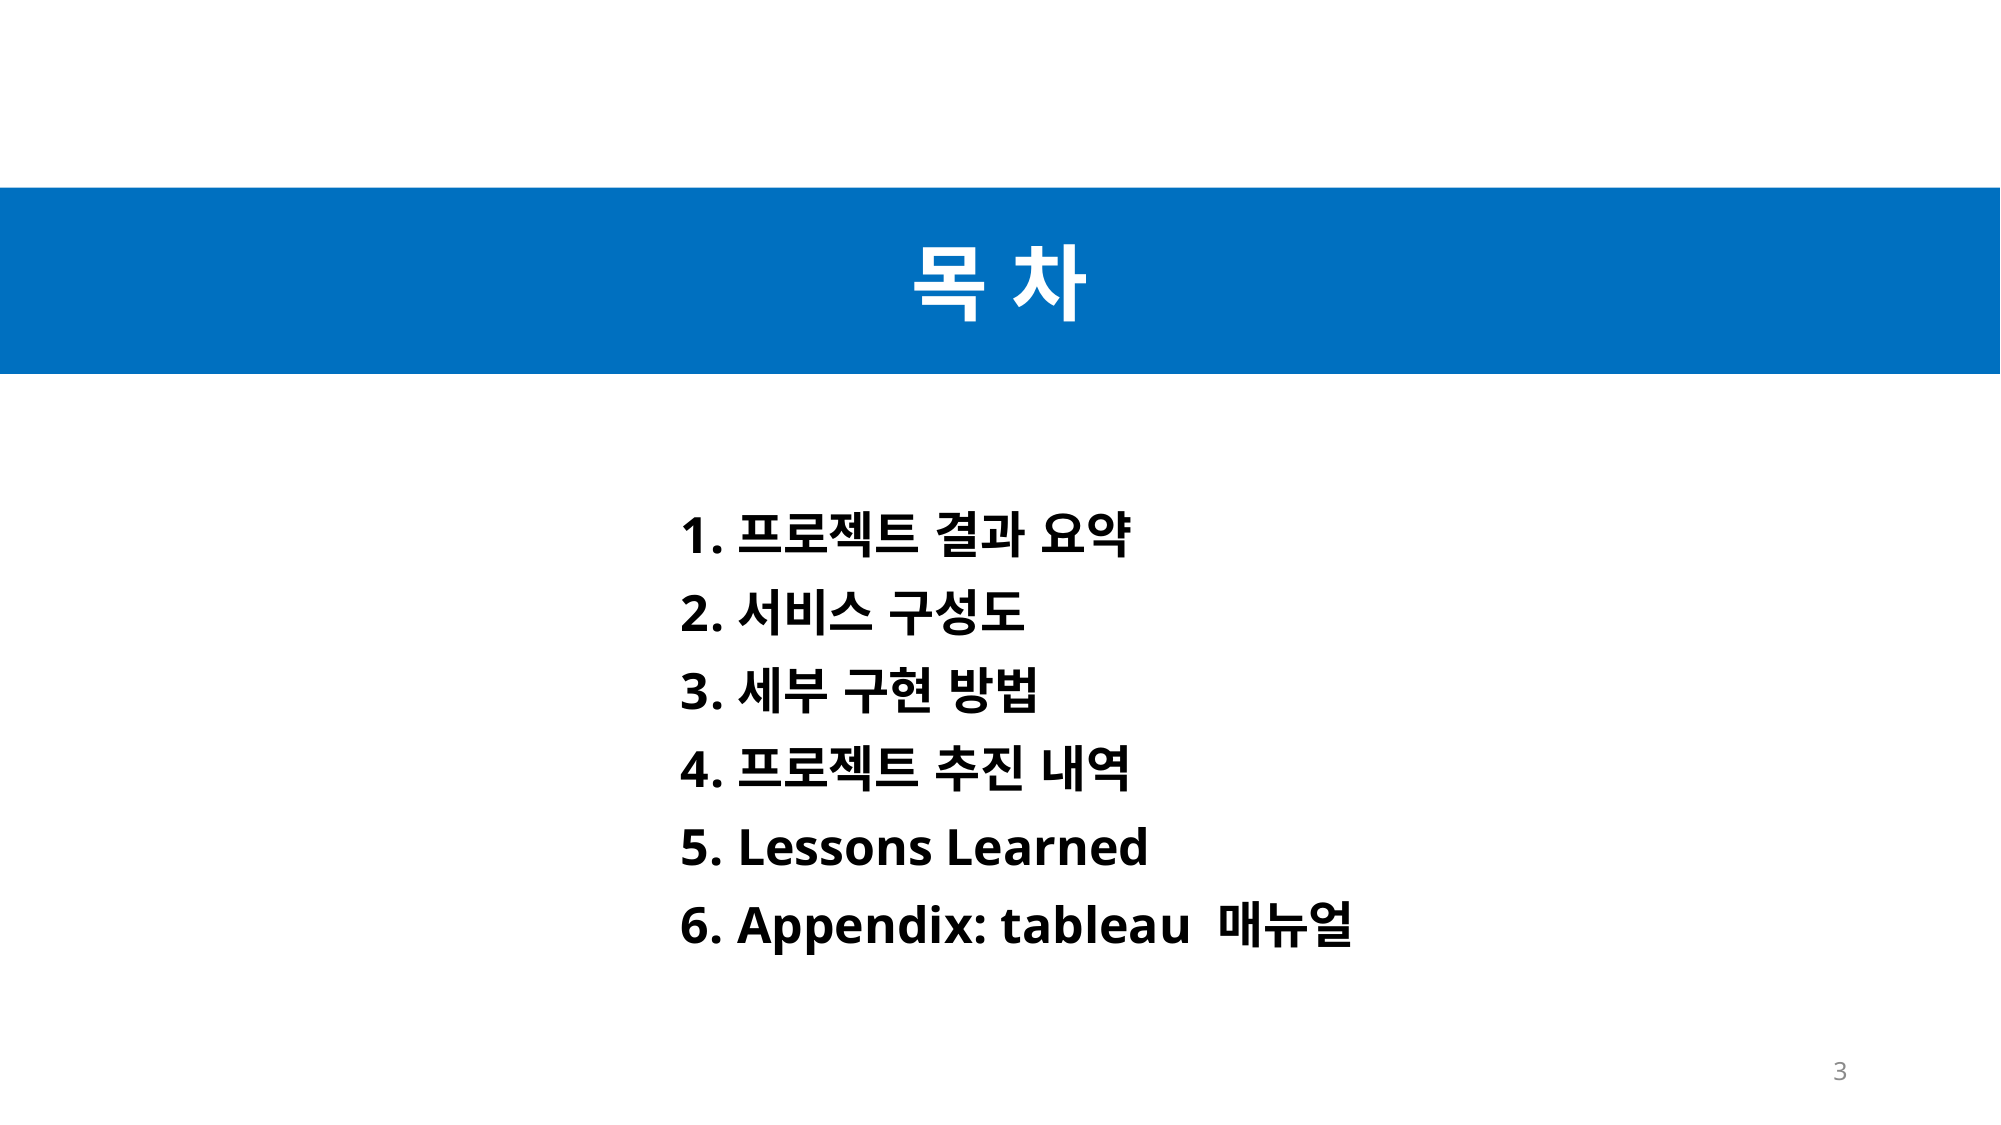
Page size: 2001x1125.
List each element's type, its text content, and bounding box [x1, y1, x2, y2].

slide_number 3 [1412, 1042, 1863, 1103]
text_box 프로젝트 결과 요약 서비스 구성도 세부 구현 방법 프로젝트 추진 내역 Lessons Learned Appendix: tableau 매뉴얼 [666, 478, 1467, 961]
text_box 목 차 [0, 187, 2000, 374]
